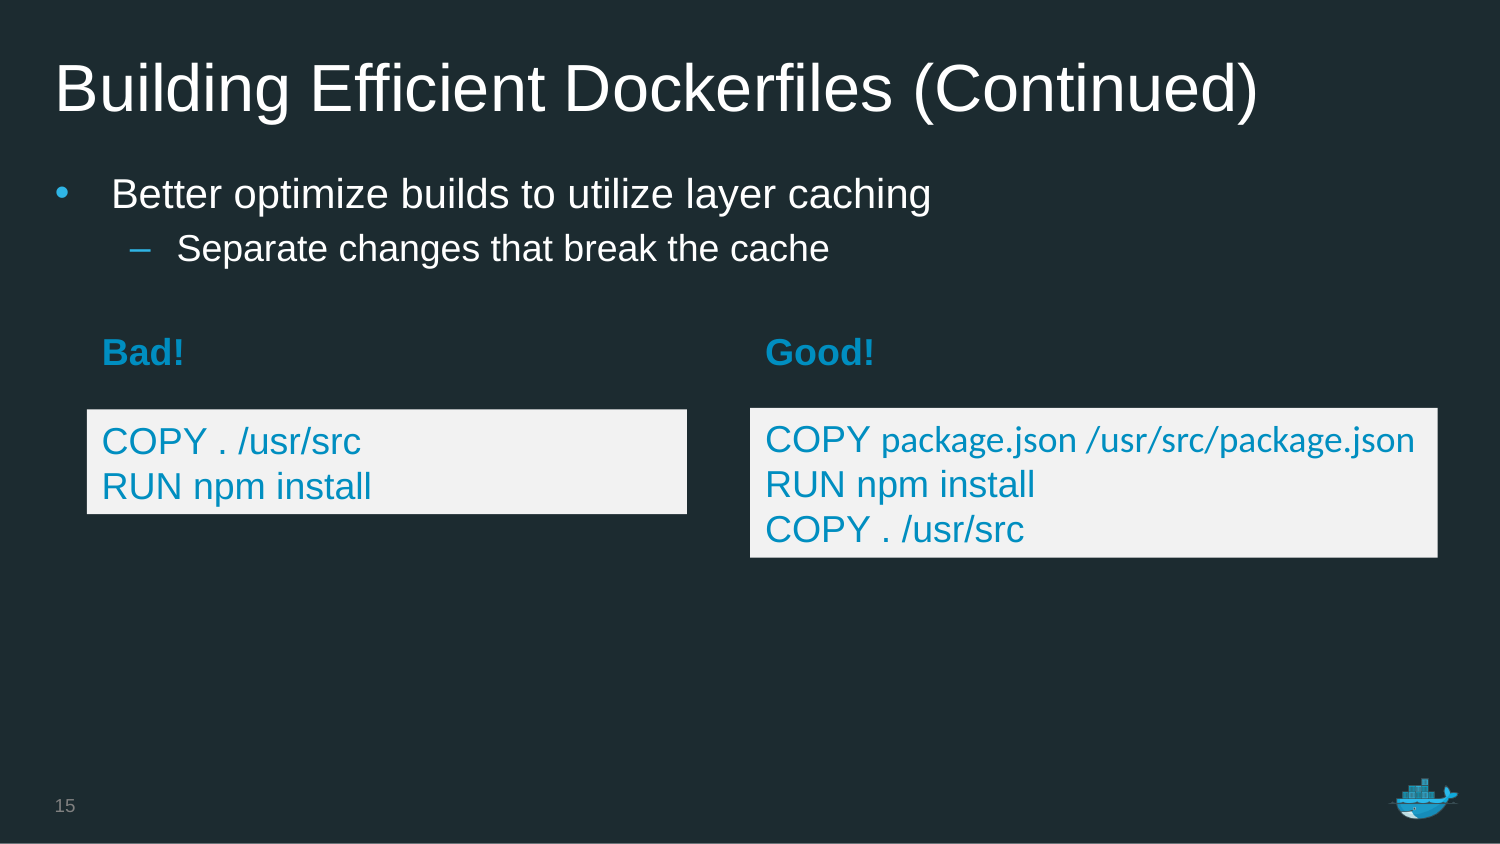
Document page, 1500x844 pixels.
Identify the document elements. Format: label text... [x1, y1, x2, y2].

text_box Bad! [87, 320, 637, 381]
title Building Efficient Dockerfiles (Continued) [39, 34, 1458, 135]
text_box COPY . /usr/src RUN npm install [86, 409, 687, 515]
picture [1387, 778, 1459, 821]
text_box COPY package.json /usr/src/package.json RUN npm install COPY . /usr/src [750, 407, 1438, 558]
text_box Good! [750, 320, 1301, 381]
list Better optimize builds to utilize layer caching Separate changes that break the cache [39, 159, 1458, 310]
slide_number 15 [39, 782, 390, 828]
